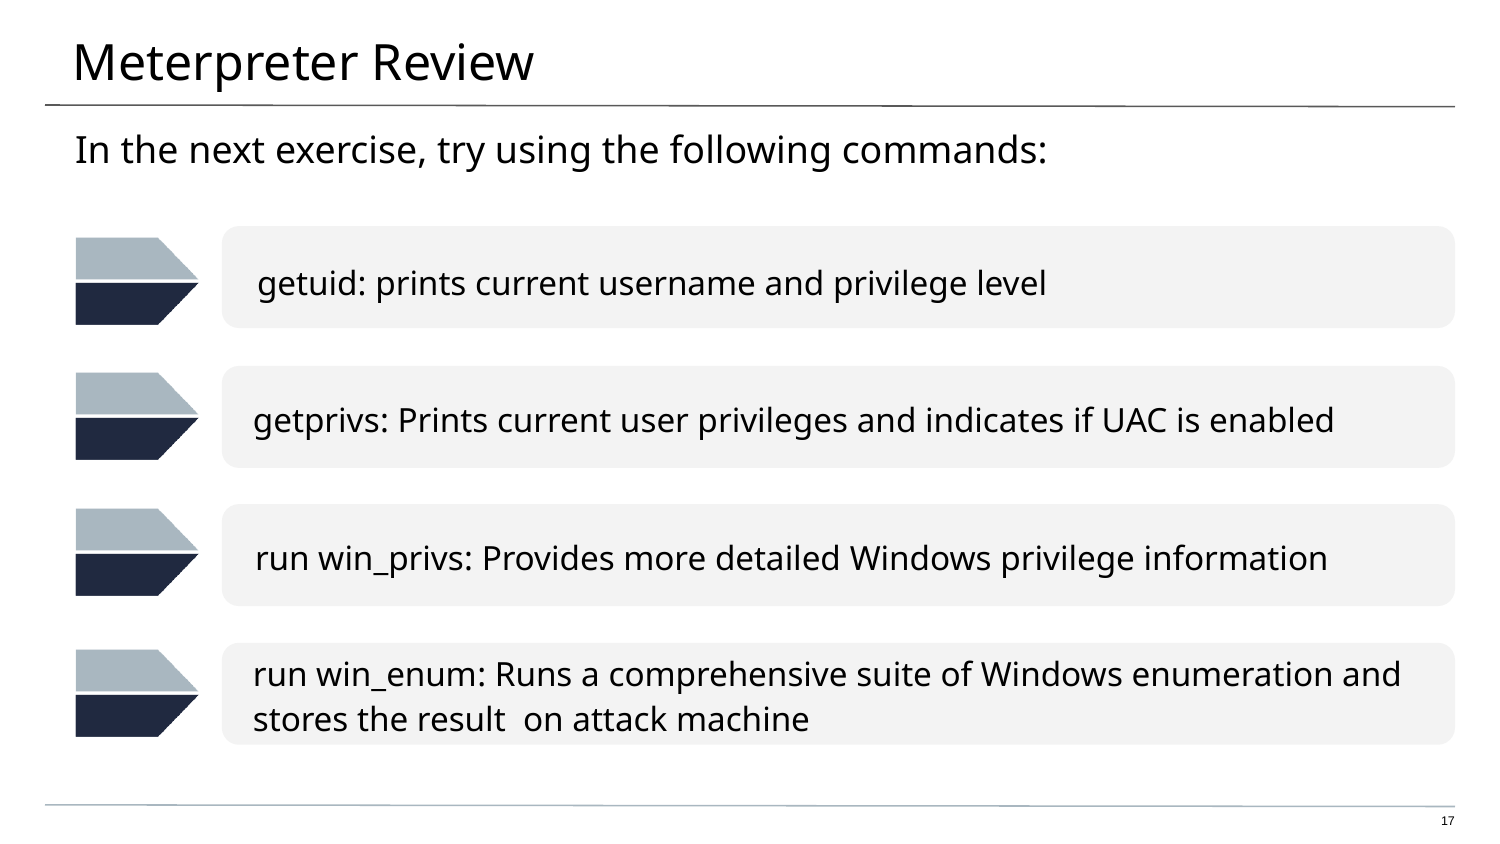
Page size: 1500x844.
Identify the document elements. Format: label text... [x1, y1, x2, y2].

title Meterpreter Review [0, 0, 1500, 88]
subtitle run win_enum: Runs a comprehensive suite of Windows enumeration and stores the result on attack machine [0, 642, 1500, 743]
subtitle run win_privs: Provides more detailed Windows privilege information [0, 504, 1500, 605]
subtitle getprivs: Prints current user privileges and indicates if UAC is enabled [0, 366, 1500, 466]
subtitle getuid: prints current username and privilege level [2, 229, 1500, 329]
slide_number ‹#› [1412, 813, 1455, 831]
subtitle In the next exercise, try using the following commands: [0, 110, 1500, 171]
